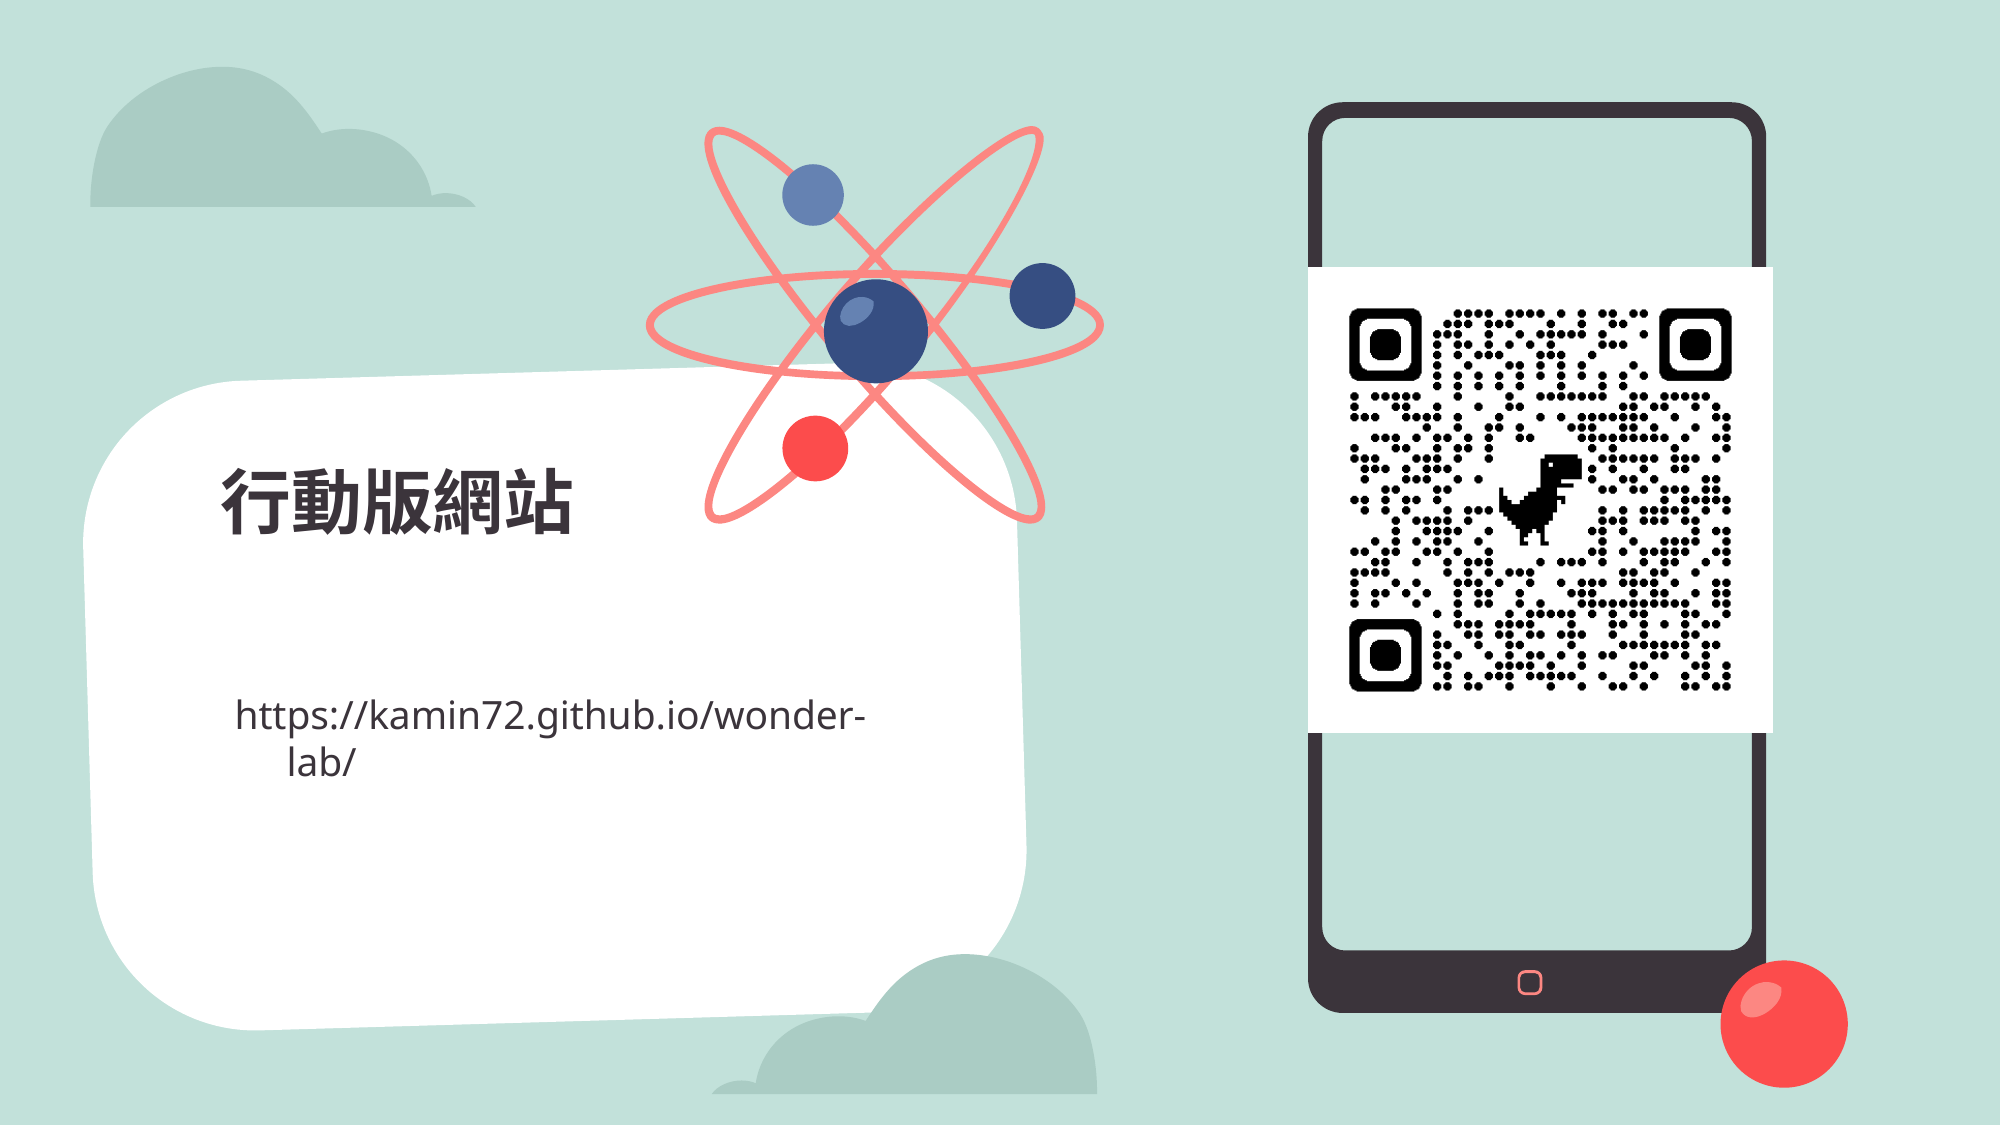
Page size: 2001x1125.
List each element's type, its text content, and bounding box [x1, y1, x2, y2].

picture [1307, 267, 1774, 733]
subtitle https://kamin72.github.io/wonder-lab/ [196, 675, 905, 777]
text_box [83, 369, 1027, 1031]
title 行動版網站 [200, 424, 909, 563]
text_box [645, 125, 1105, 524]
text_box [823, 279, 929, 384]
text_box [711, 954, 1098, 1095]
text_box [1720, 960, 1849, 1088]
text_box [1307, 101, 1767, 266]
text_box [1307, 740, 1767, 1014]
